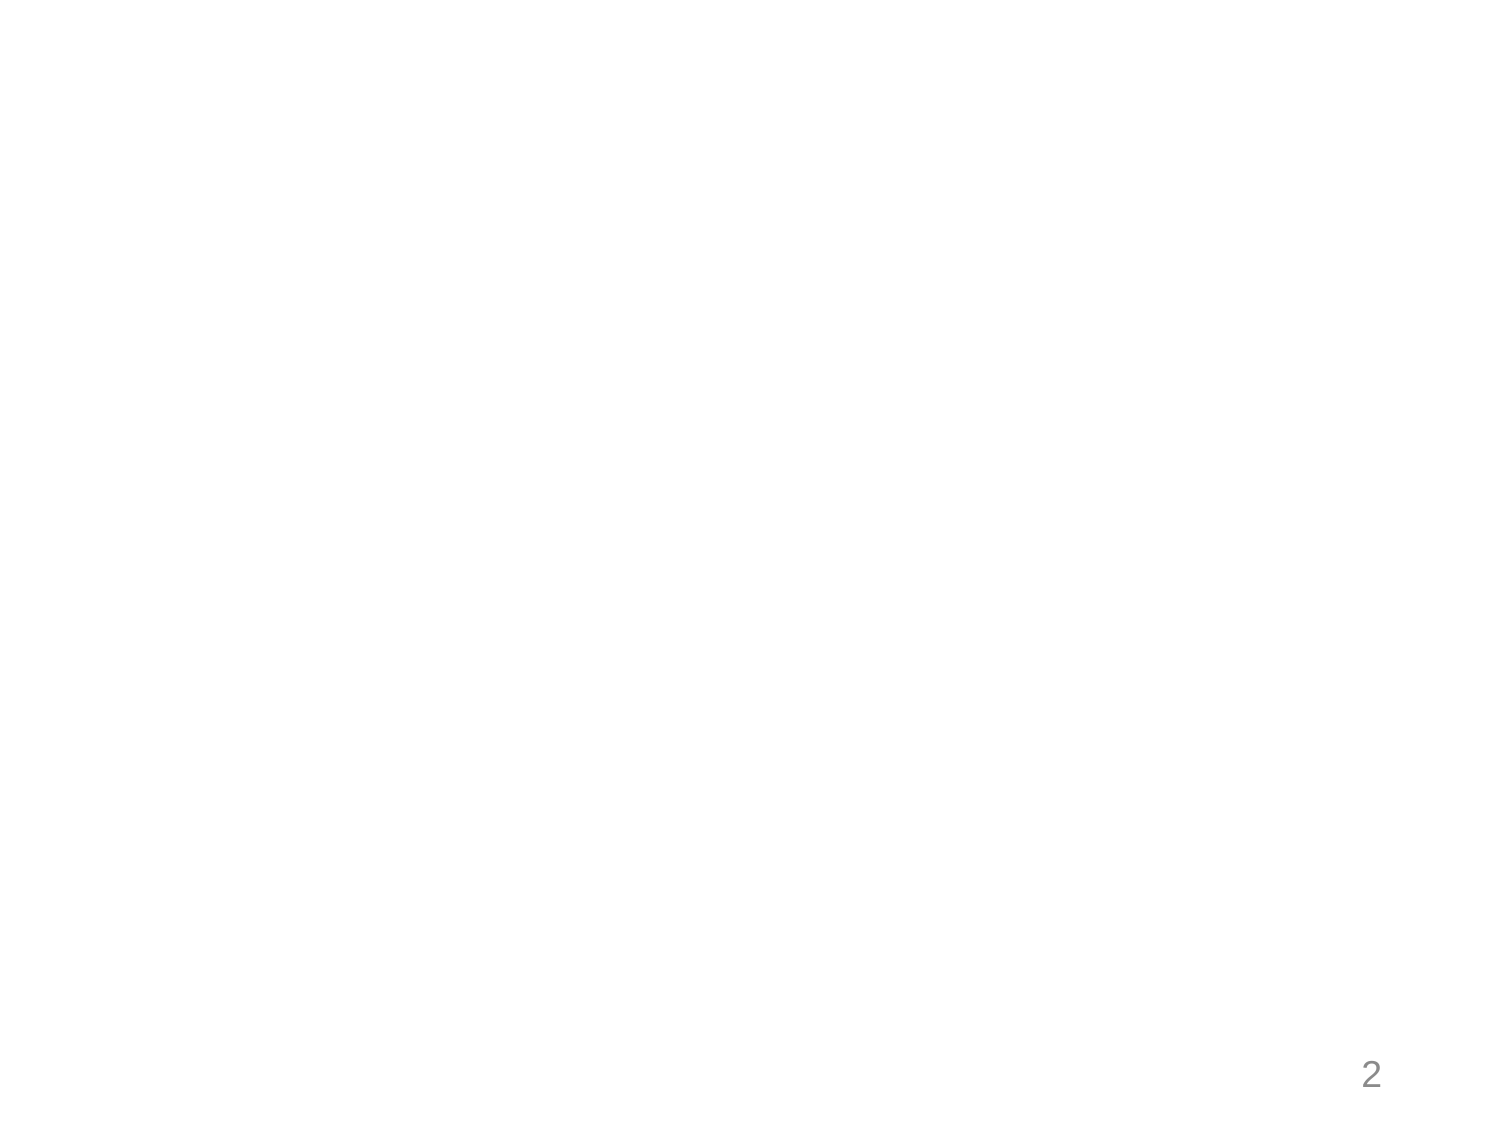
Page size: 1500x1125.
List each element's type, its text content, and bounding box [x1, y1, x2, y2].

slide_number 1 [1059, 1042, 1397, 1103]
